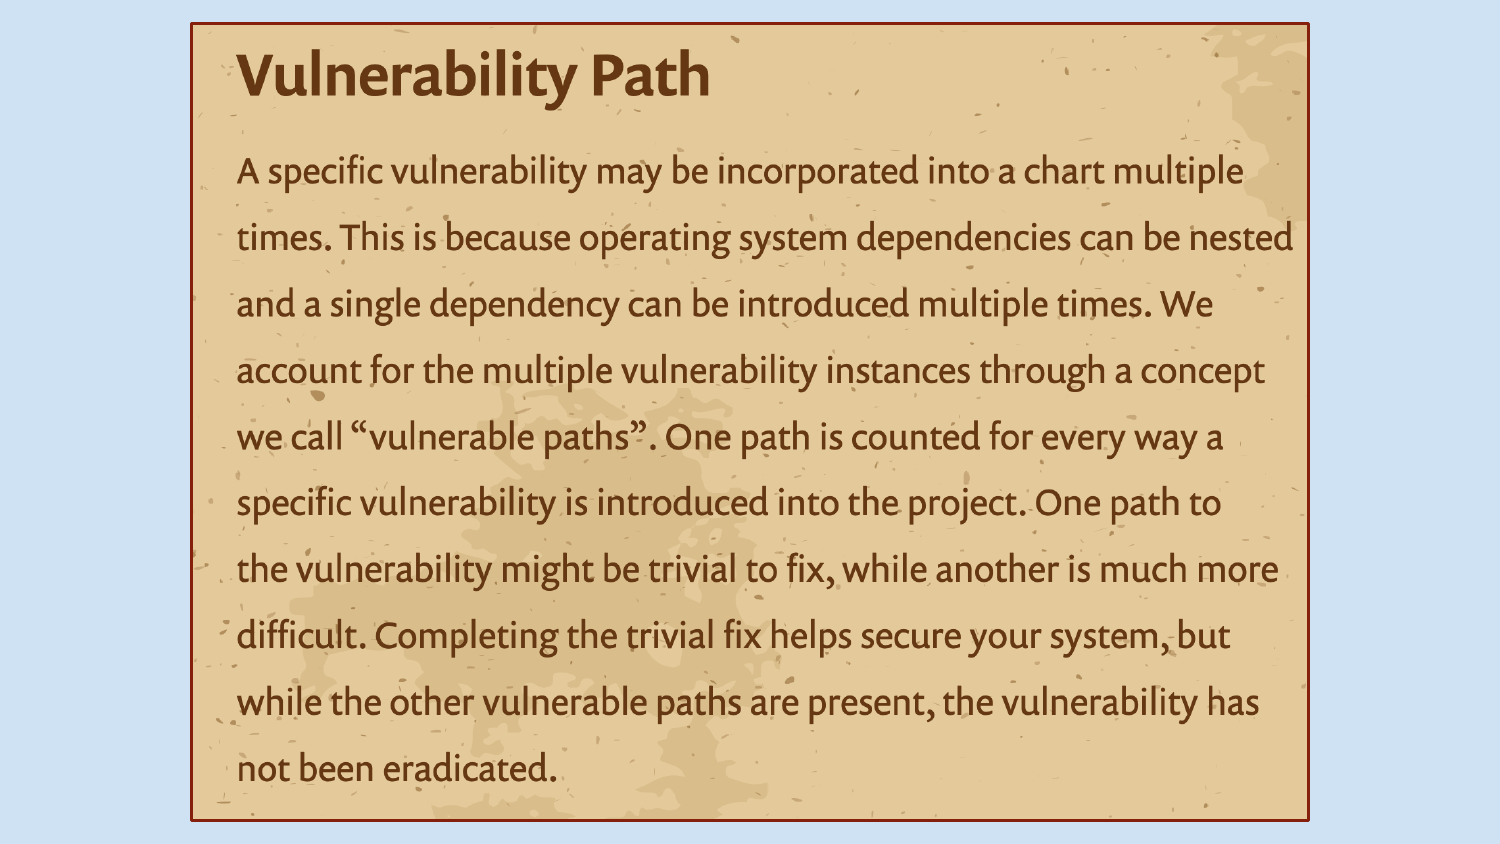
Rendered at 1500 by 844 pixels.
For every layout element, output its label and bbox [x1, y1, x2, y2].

picture [193, 24, 1307, 819]
